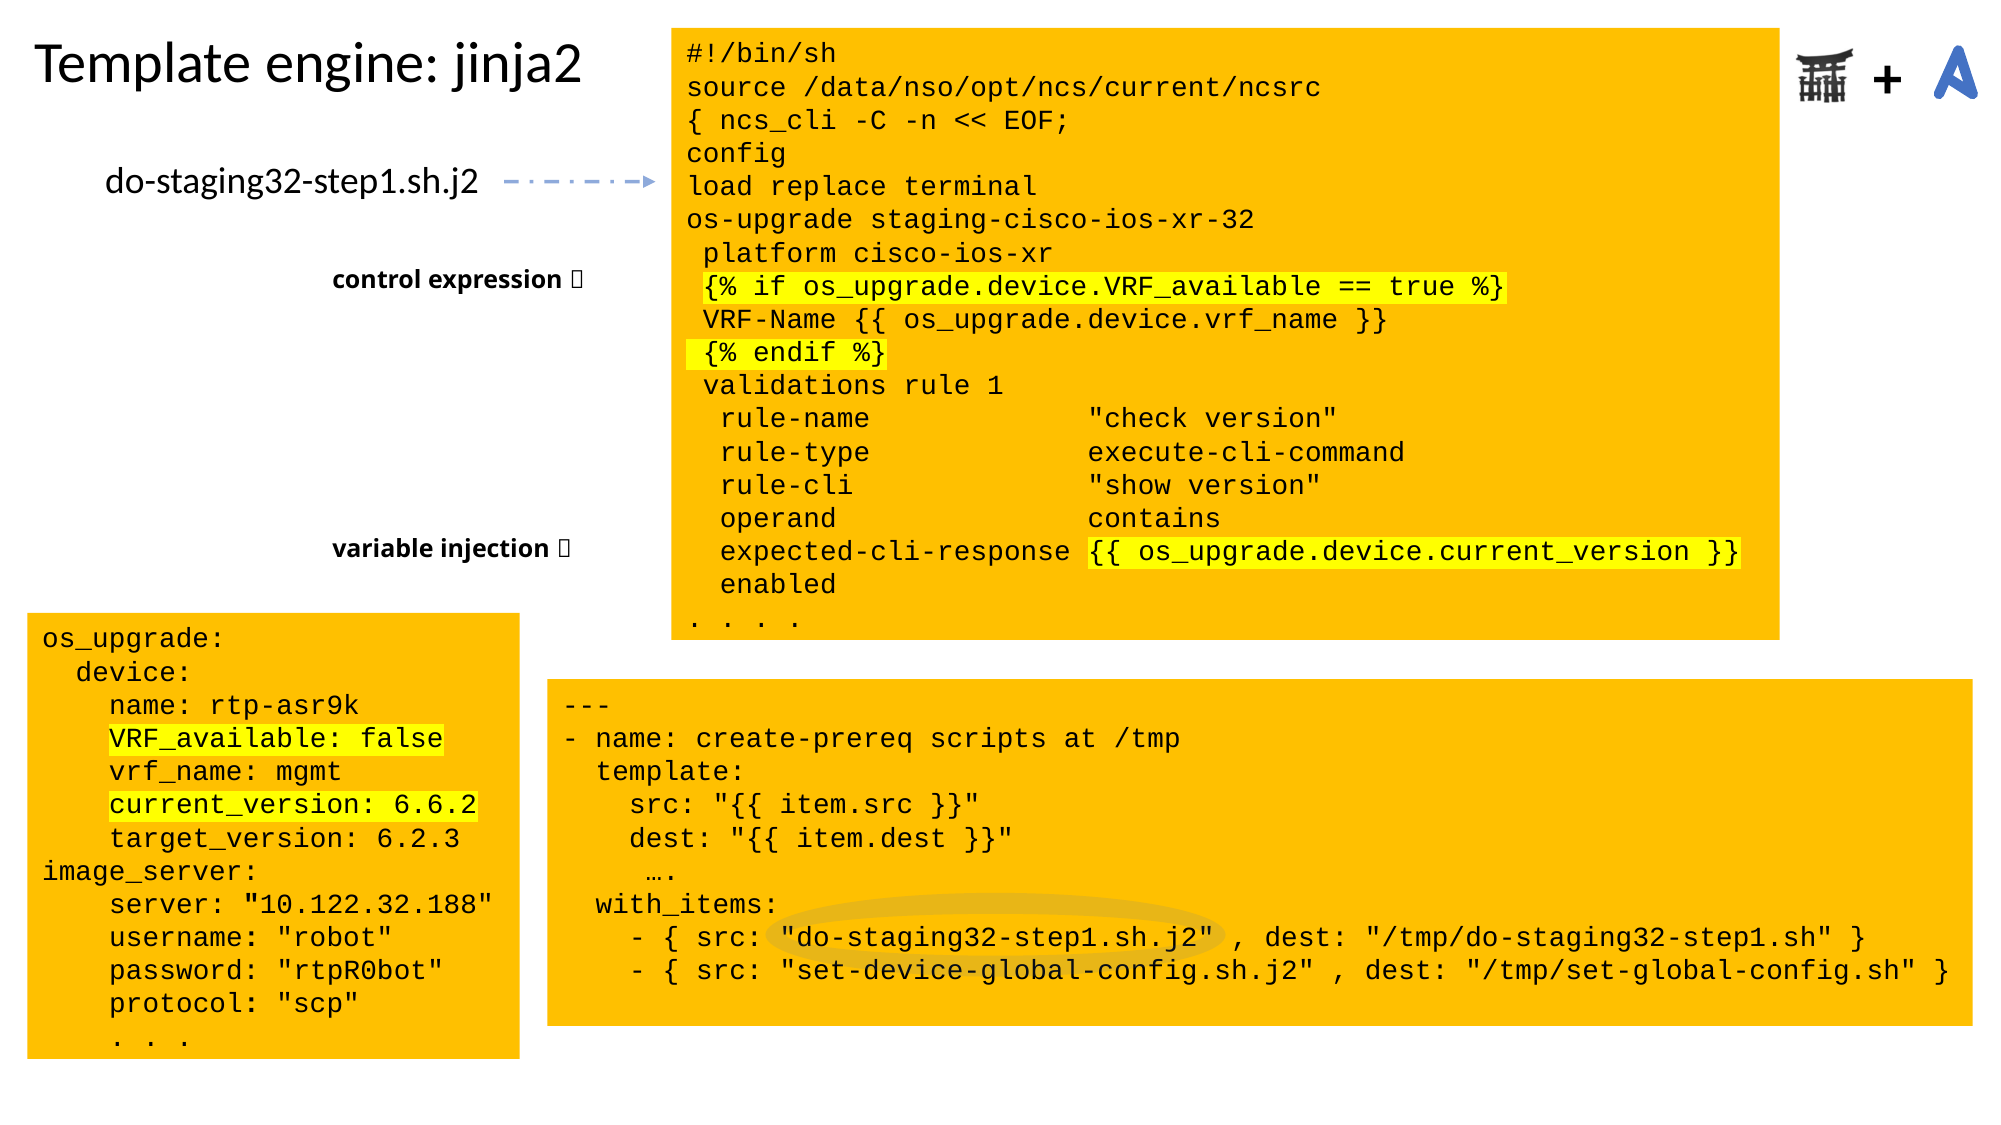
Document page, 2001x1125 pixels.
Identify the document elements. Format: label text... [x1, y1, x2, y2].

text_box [1789, 33, 1973, 119]
text_box do-staging32-step1.sh.j2 [90, 149, 495, 209]
text_box control expression  variable injection  [317, 256, 671, 601]
text_box --- - name: create-prereq scripts at /tmp template: src: "{{ item.src }}" dest: "{{ item.dest }}" …. with_items: - { src: "do-staging32-step1.sh.j2" , dest: "/tmp/do-staging32-step1.sh" } - { src: "set-device-global-config.sh.j2" , dest: "/tmp/set-global-config.sh" } [547, 679, 1973, 1026]
text_box Template engine: jinja2 [19, 17, 656, 102]
text_box os_upgrade: device: name: rtp-asr9k VRF_available: false vrf_name: mgmt current_version: 6.6.2 target_version: 6.2.3 image_server: server: "10.122.32.188" username: "robot" password: "rtpR0bot" protocol: "scp" . . . [27, 612, 520, 1059]
text_box [764, 891, 1227, 978]
text_box #!/bin/sh source /data/nso/opt/ncs/current/ncsrc { ncs_cli -C -n << EOF; config load replace terminal os-upgrade staging-cisco-ios-xr-32 platform cisco-ios-xr {% if os_upgrade.device.VRF_available == true %} VRF-Name {{ os_upgrade.device.vrf_name }} {% endif %} validations rule 1 rule-name "check version" rule-type execute-cli-command rule-cli "show version" operand contains expected-cli-response {{ os_upgrade.device.current_version }} enabled . . . . [671, 27, 1780, 640]
